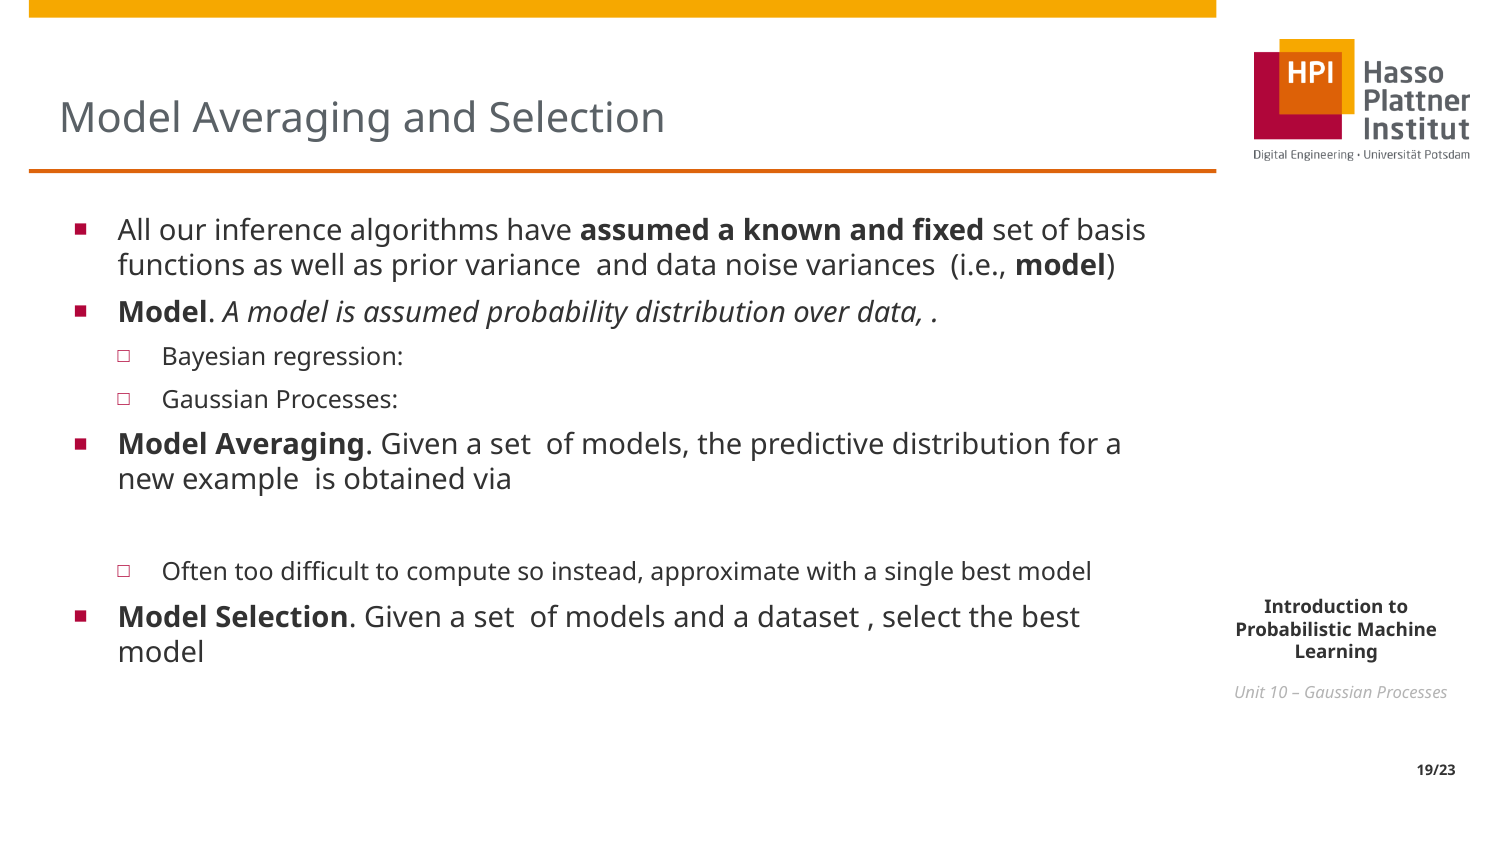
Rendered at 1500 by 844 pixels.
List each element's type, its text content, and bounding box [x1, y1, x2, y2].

title Model Averaging and Selection [58, 17, 1187, 170]
picture [1254, 39, 1470, 161]
